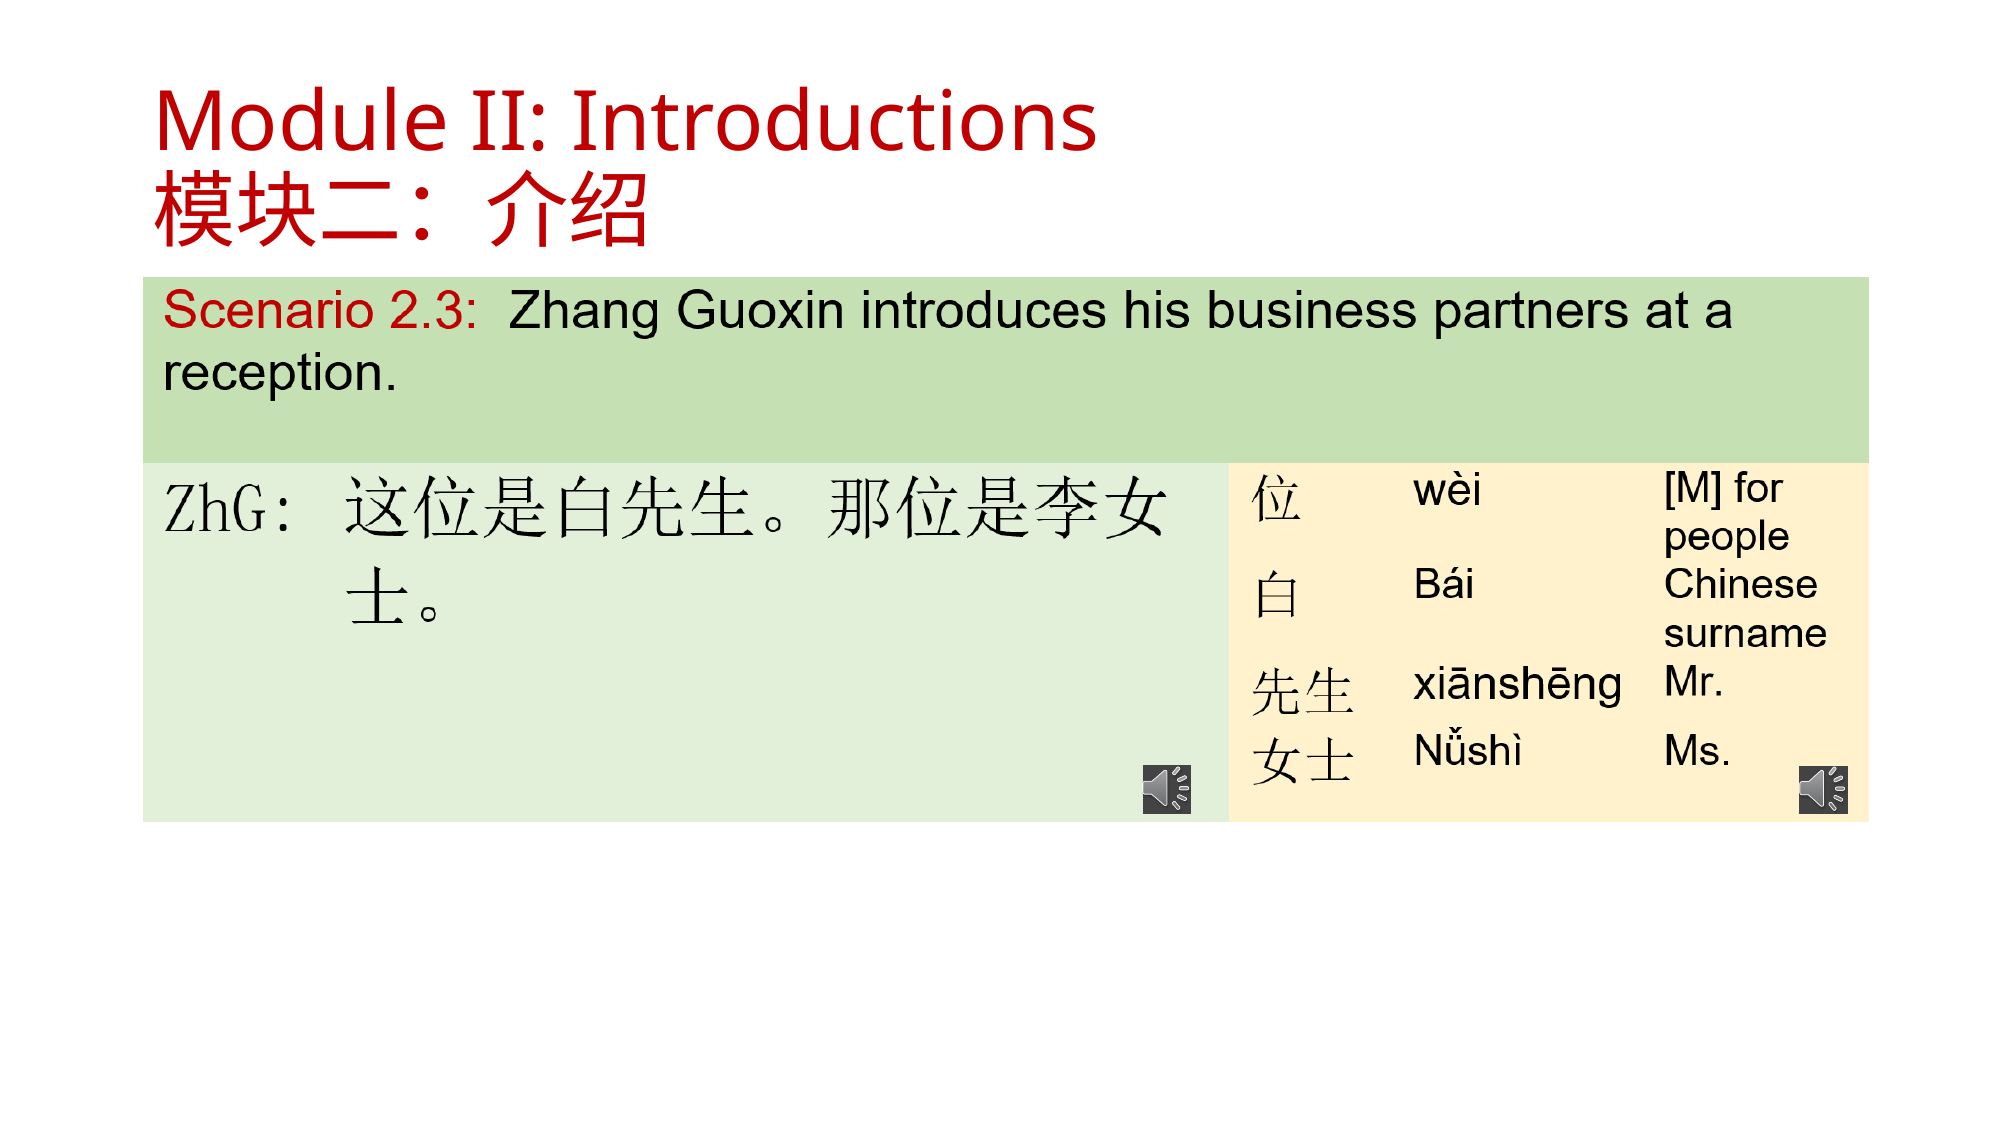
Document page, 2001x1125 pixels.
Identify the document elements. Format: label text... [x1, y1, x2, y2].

picture [1798, 764, 1849, 815]
picture [1141, 764, 1192, 815]
title Module II: Introductions 模块二：介绍 [137, 59, 1863, 278]
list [143, 277, 1869, 822]
